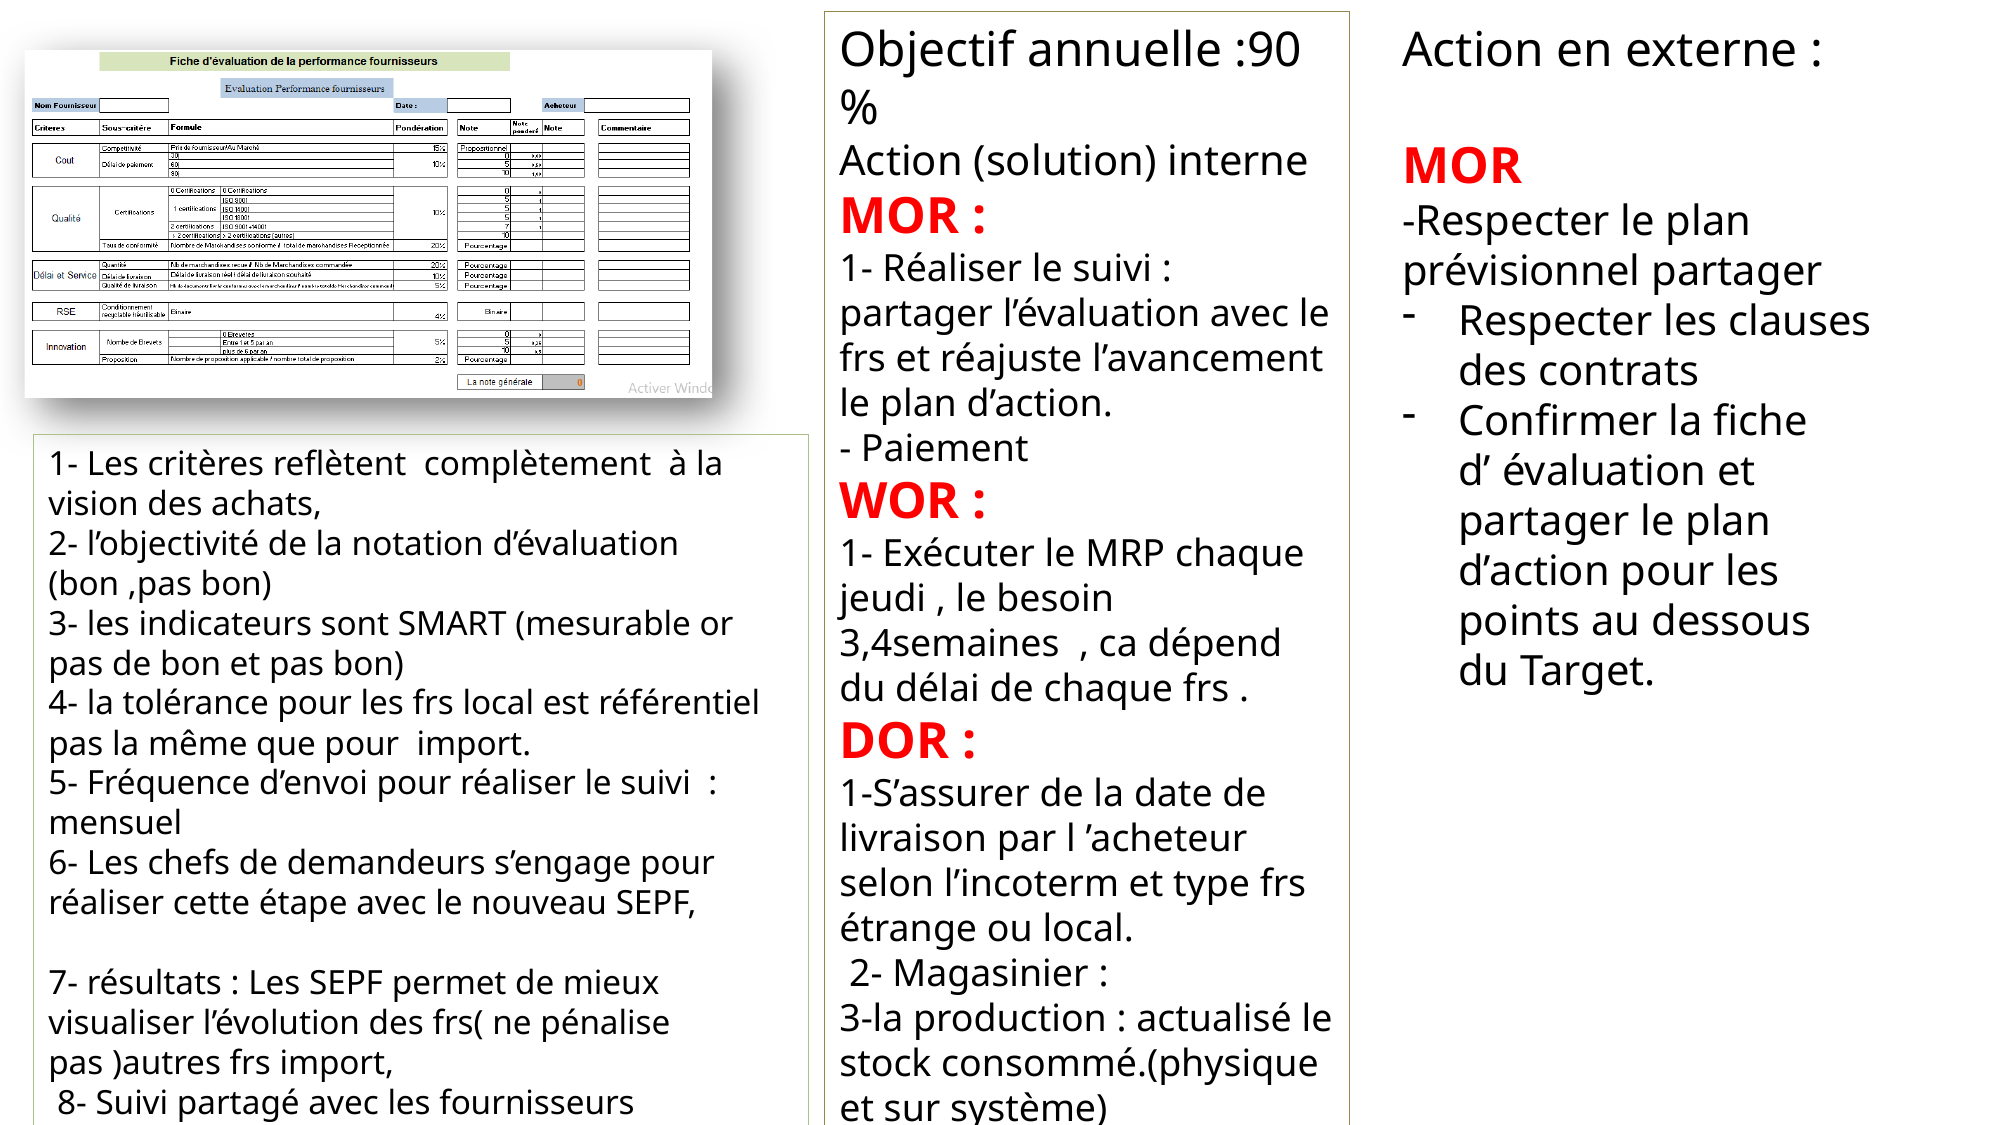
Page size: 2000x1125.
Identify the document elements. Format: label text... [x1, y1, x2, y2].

text_box 1- Les critères reflètent complètement à la vision des achats, 2- l’objectivité de la notation d’évaluation (bon ,pas bon) 3- les indicateurs sont SMART (mesurable or pas de bon et pas bon) 4- la tolérance pour les frs local est référentiel pas la même que pour import. 5- Fréquence d’envoi pour réaliser le suivi : mensuel 6- Les chefs de demandeurs s’engage pour réaliser cette étape avec le nouveau SEPF, 7- résultats : Les SEPF permet de mieux visualiser l’évolution des frs( ne pénalise pas )autres frs import, 8- Suivi partagé avec les fournisseurs [33, 434, 809, 1125]
text_box Action en externe : MOR -Respecter le plan prévisionnel partager Respecter les clauses des contrats Confirmer la fiche d’ évaluation et partager le plan d’action pour les points au dessous du Target. [1387, 11, 1888, 759]
picture [24, 49, 713, 399]
text_box Objectif annuelle :90 % Action (solution) interne MOR : 1- Réaliser le suivi : partager l’évaluation avec le frs et réajuste l’avancement le plan d’action. - Paiement WOR : 1- Exécuter le MRP chaque jeudi , le besoin 3,4semaines , ca dépend du délai de chaque frs . DOR : 1-S’assurer de la date de livraison par l ’acheteur selon l’incoterm et type frs étrange ou local. 2- Magasinier : 3-la production : actualisé le stock consommé.(physique et sur système) [824, 11, 1350, 1125]
